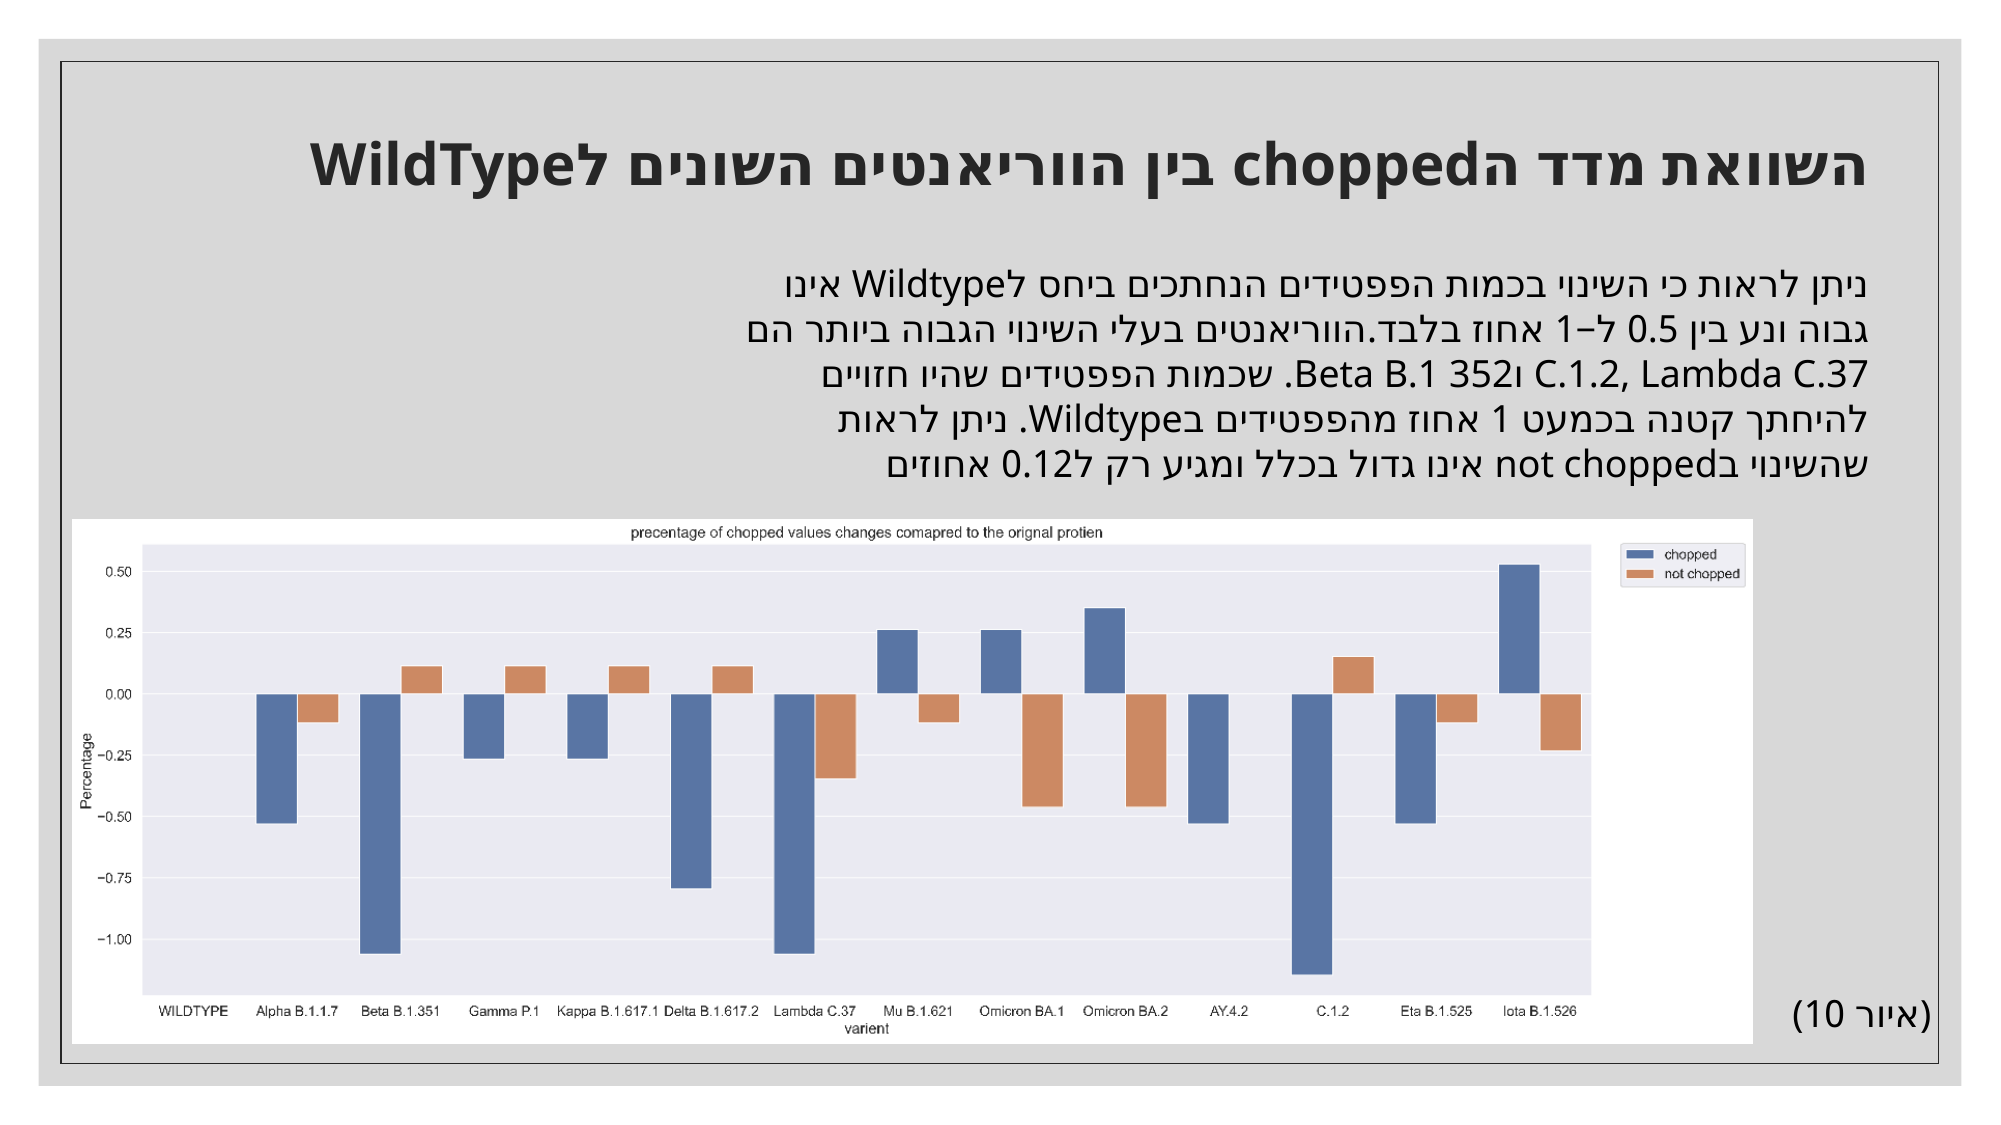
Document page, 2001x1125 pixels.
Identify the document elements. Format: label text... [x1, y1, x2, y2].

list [72, 519, 1753, 1044]
text_box (איור 10) [1777, 982, 2000, 1043]
title השוואת מדד הchopped בין הווריאנטים השונים לWildType [159, 81, 1885, 253]
text_box ניתן לראות כי השינוי בכמות הפפטידים הנחתכים ביחס לWildtype אינו גבוה ונע בין 0.5 ל−1 אחוז בלבד.הווריאנטים בעלי השינוי הגבוה ביותר הם C.1.2, Lambda C.37 וBeta B.1 352. שכמות הפפטידים שהיו חזויים להיחתך קטנה בכמעט 1 אחוז מהפפטידים בWildtype. ניתן לראות שהשינוי בnot chopped אינו גדול בכלל ומגיע רק ל0.12 אחוזים [699, 252, 1885, 493]
